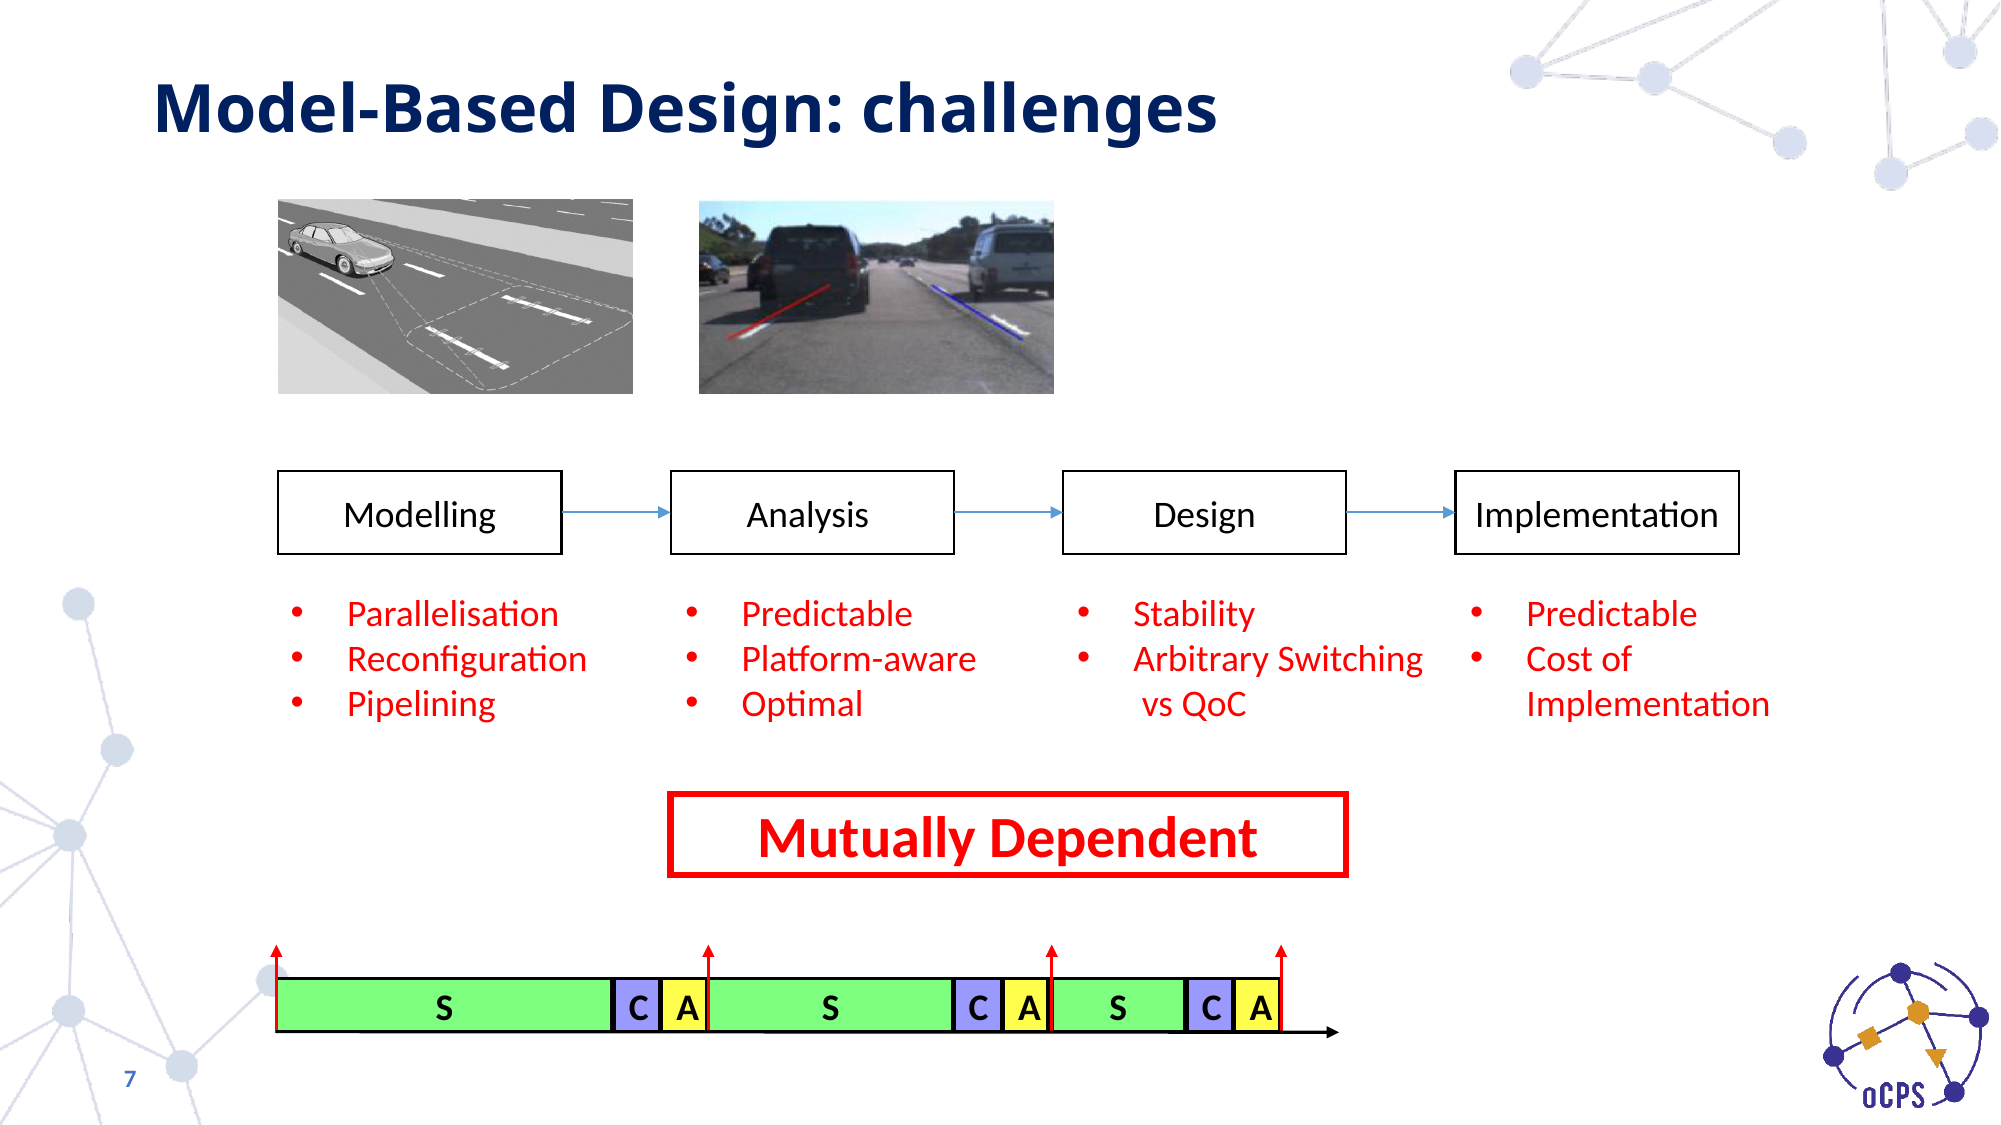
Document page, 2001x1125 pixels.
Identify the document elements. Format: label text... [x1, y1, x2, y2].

text_box A [1003, 978, 1049, 1030]
text_box Mutually Dependent [670, 793, 1347, 876]
title Model-Based Design: challenges [137, 59, 1863, 163]
text_box Design [1062, 470, 1347, 555]
text_box Predictable Cost of Implementation [1455, 581, 1739, 818]
slide_number 7 [108, 1047, 559, 1108]
picture [699, 199, 1054, 394]
text_box Predictable Platform-aware Optimal [670, 581, 954, 793]
text_box C [954, 978, 1002, 1030]
text_box Stability Arbitrary Switching vs QoC [1062, 581, 1346, 793]
text_box S [1053, 978, 1185, 1030]
text_box Implementation [1454, 470, 1740, 555]
text_box C [1187, 978, 1233, 1030]
text_box A [661, 978, 707, 1030]
text_box Analysis [670, 470, 955, 555]
text_box C [614, 978, 660, 1030]
text_box Parallelisation Reconfiguration Pipelining [275, 581, 560, 818]
text_box A [1234, 978, 1280, 1030]
text_box S [710, 978, 953, 1030]
text_box Modelling [277, 470, 563, 555]
picture [1823, 962, 1989, 1108]
picture [278, 199, 633, 394]
text_box S [278, 978, 612, 1030]
picture [0, 575, 319, 1125]
